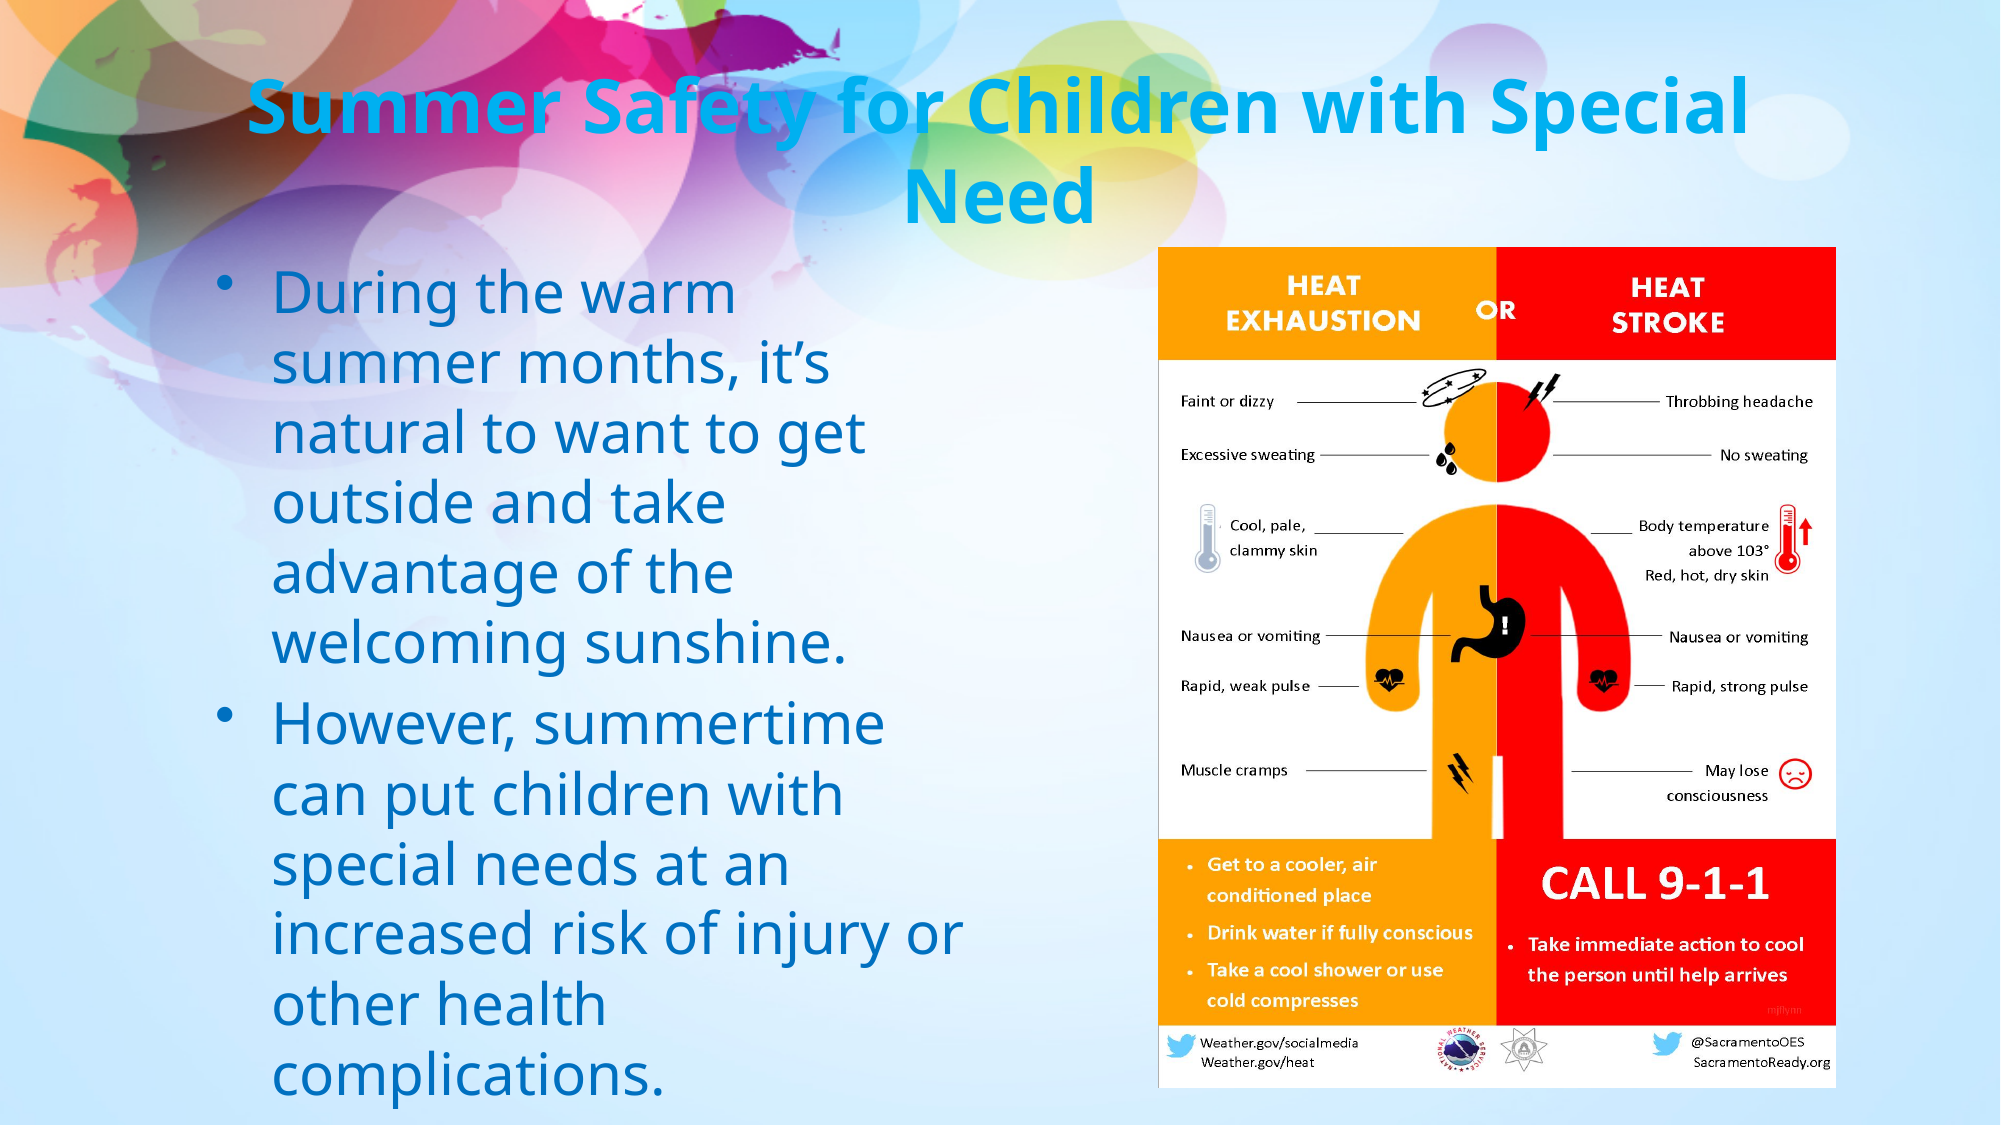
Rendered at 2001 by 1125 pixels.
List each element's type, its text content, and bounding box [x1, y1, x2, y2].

list During the warm summer months, it’s natural to want to get outside and take advantage of the welcoming sunshine. However, summertime can put children with special needs at an increased risk of injury or other health complications. [200, 247, 984, 1088]
picture [0, 0, 2001, 1125]
title Summer Safety for Children with Special Need [200, 37, 1800, 350]
